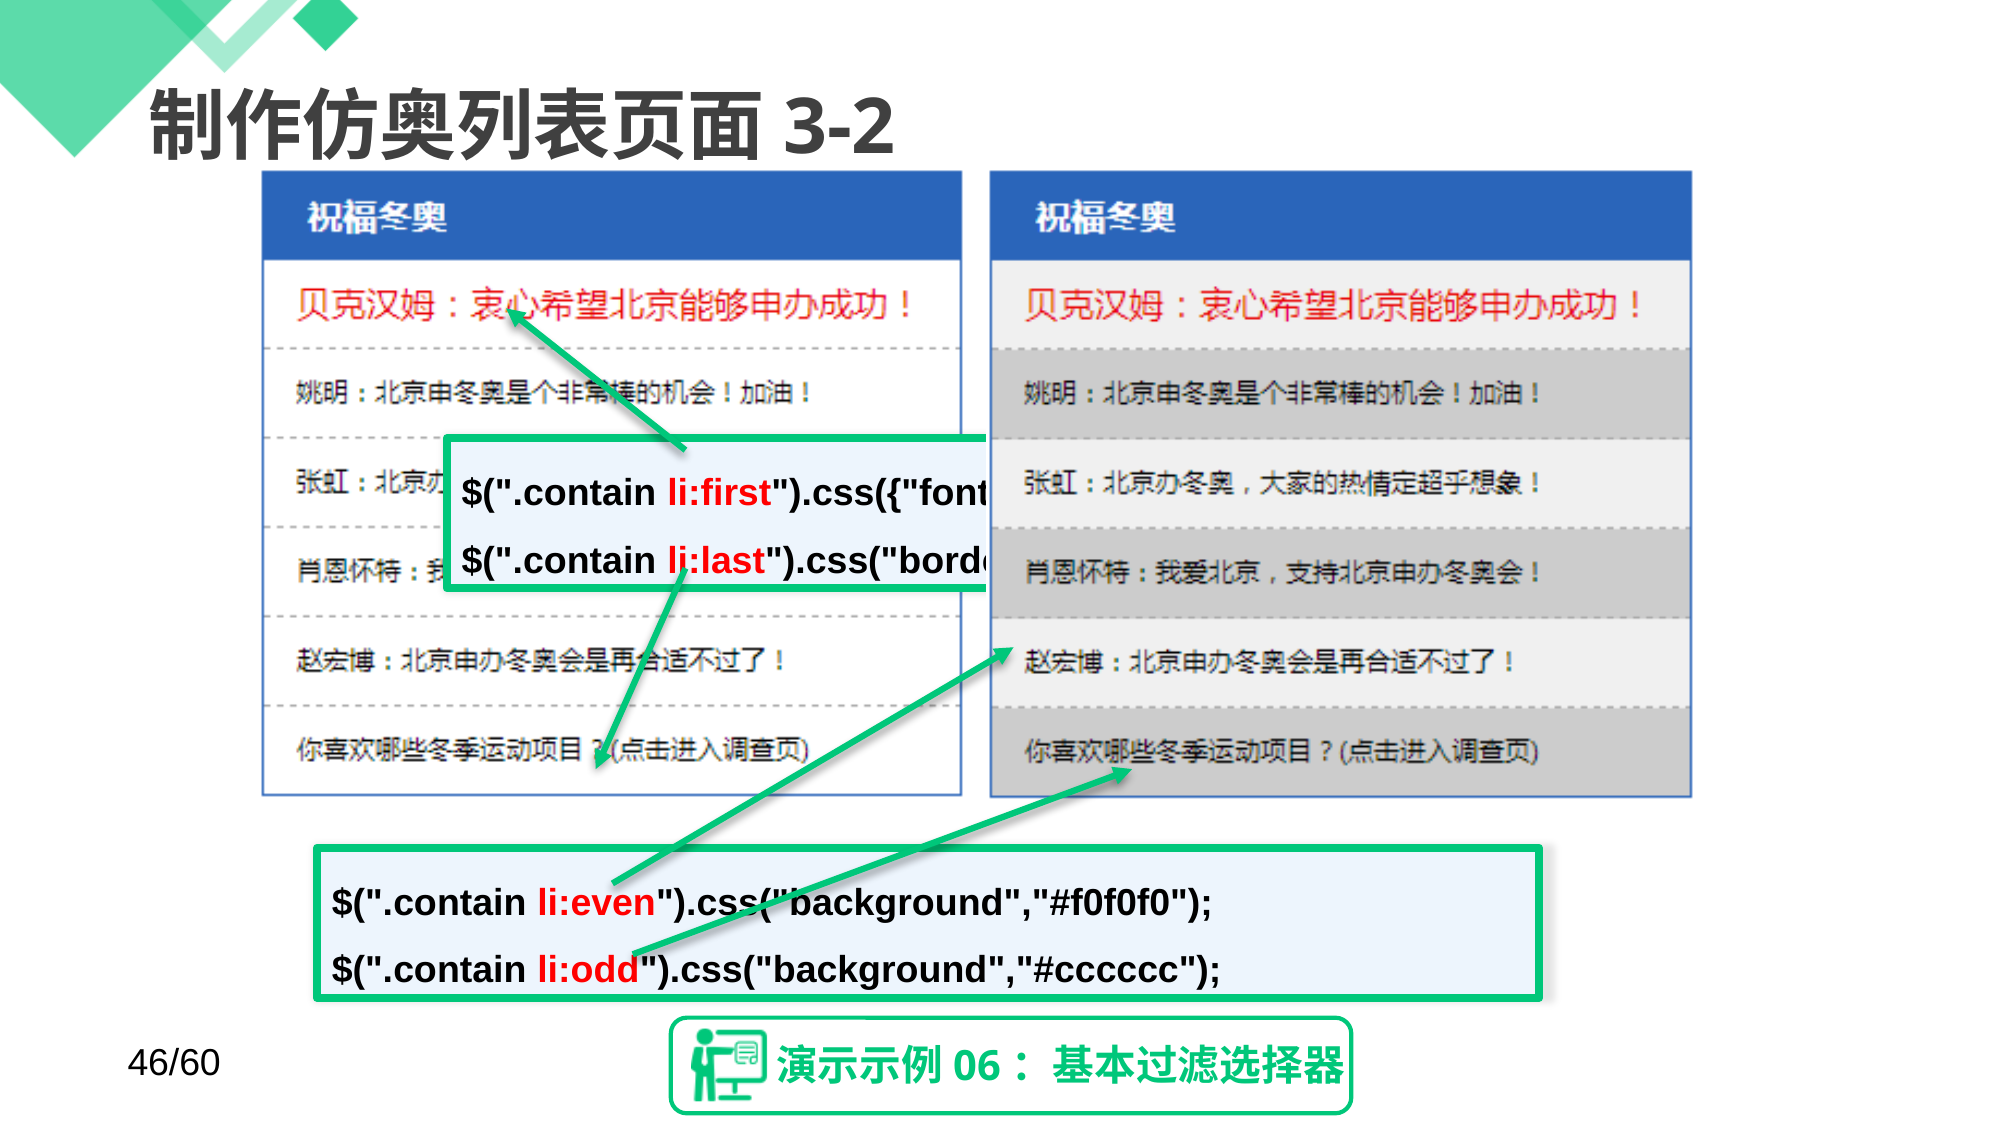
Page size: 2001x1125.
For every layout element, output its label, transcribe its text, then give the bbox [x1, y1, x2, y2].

text_box $(".contain li:even").css("background","#f0f0f0"); $(".contain li:odd").css("background","#cccccc"); [317, 847, 1539, 998]
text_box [632, 768, 1133, 955]
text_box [670, 1017, 1352, 1114]
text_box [595, 567, 686, 770]
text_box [505, 308, 686, 451]
picture [0, 0, 2000, 1125]
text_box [612, 646, 1014, 884]
list [126, 214, 1880, 1006]
title 制作仿奥列表页面3-2 [129, 45, 1692, 201]
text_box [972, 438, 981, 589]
